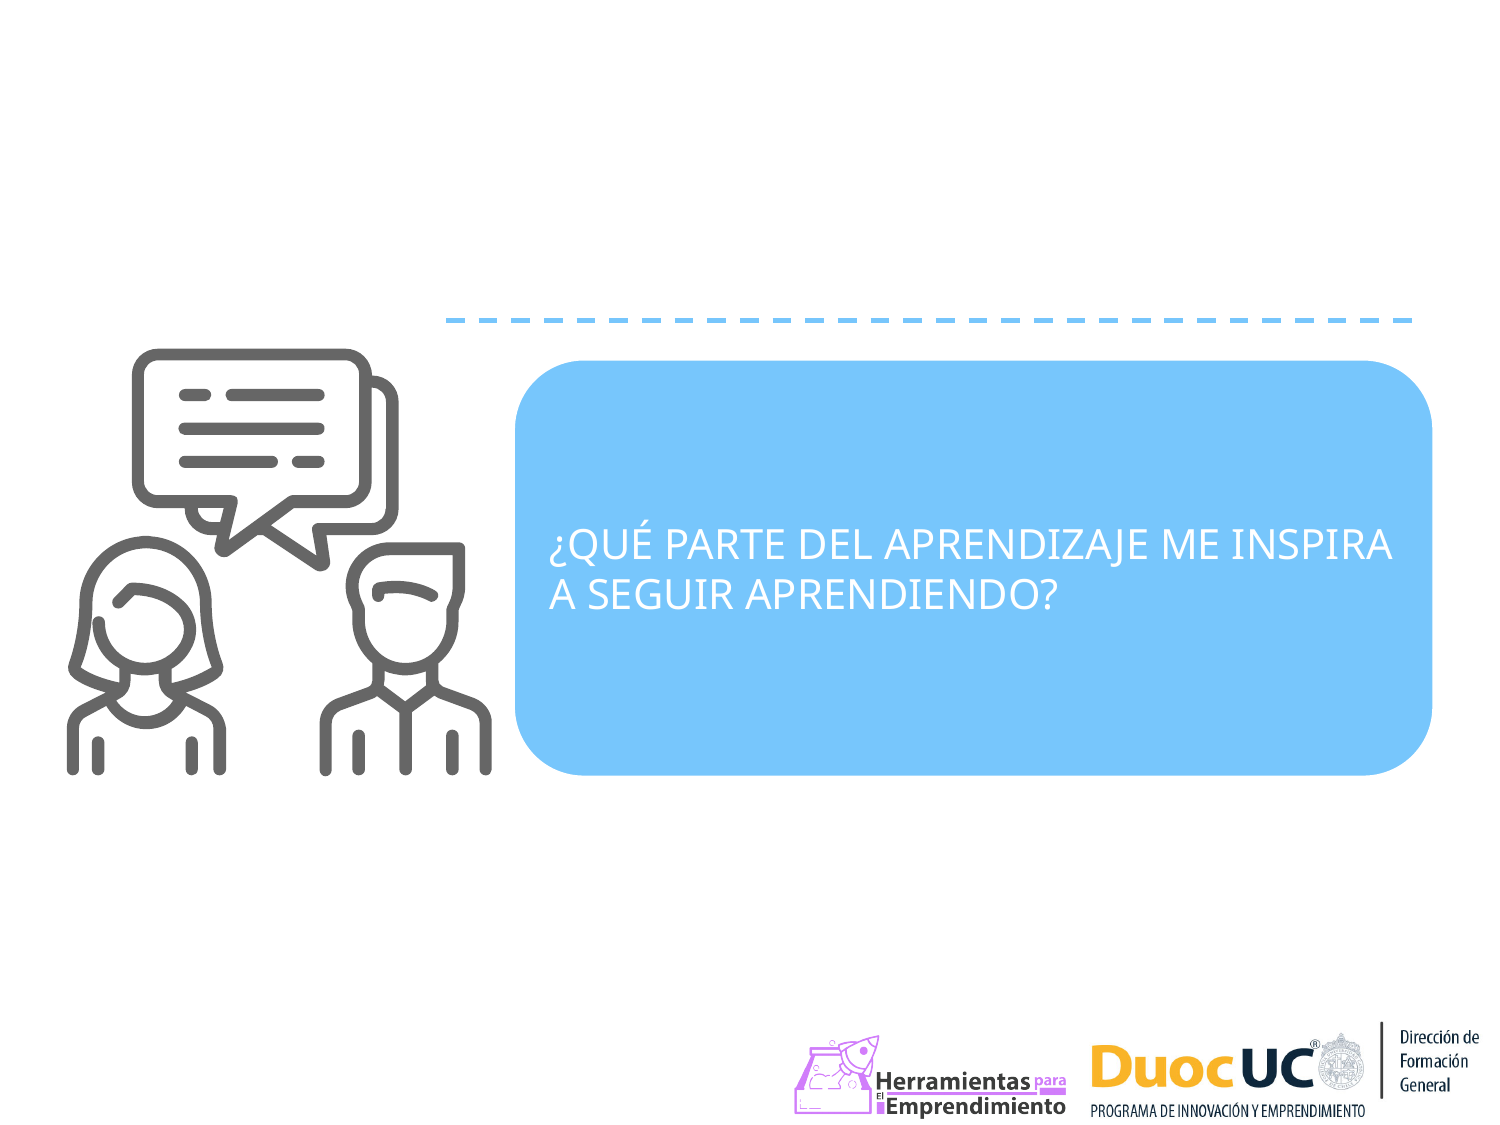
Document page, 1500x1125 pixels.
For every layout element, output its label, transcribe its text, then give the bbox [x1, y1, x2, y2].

text_box ¿QUÉ PARTE DEL APRENDIZAJE ME INSPIRA A SEGUIR APRENDIENDO? [514, 359, 1434, 777]
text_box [66, 348, 493, 777]
picture [794, 1021, 1496, 1125]
